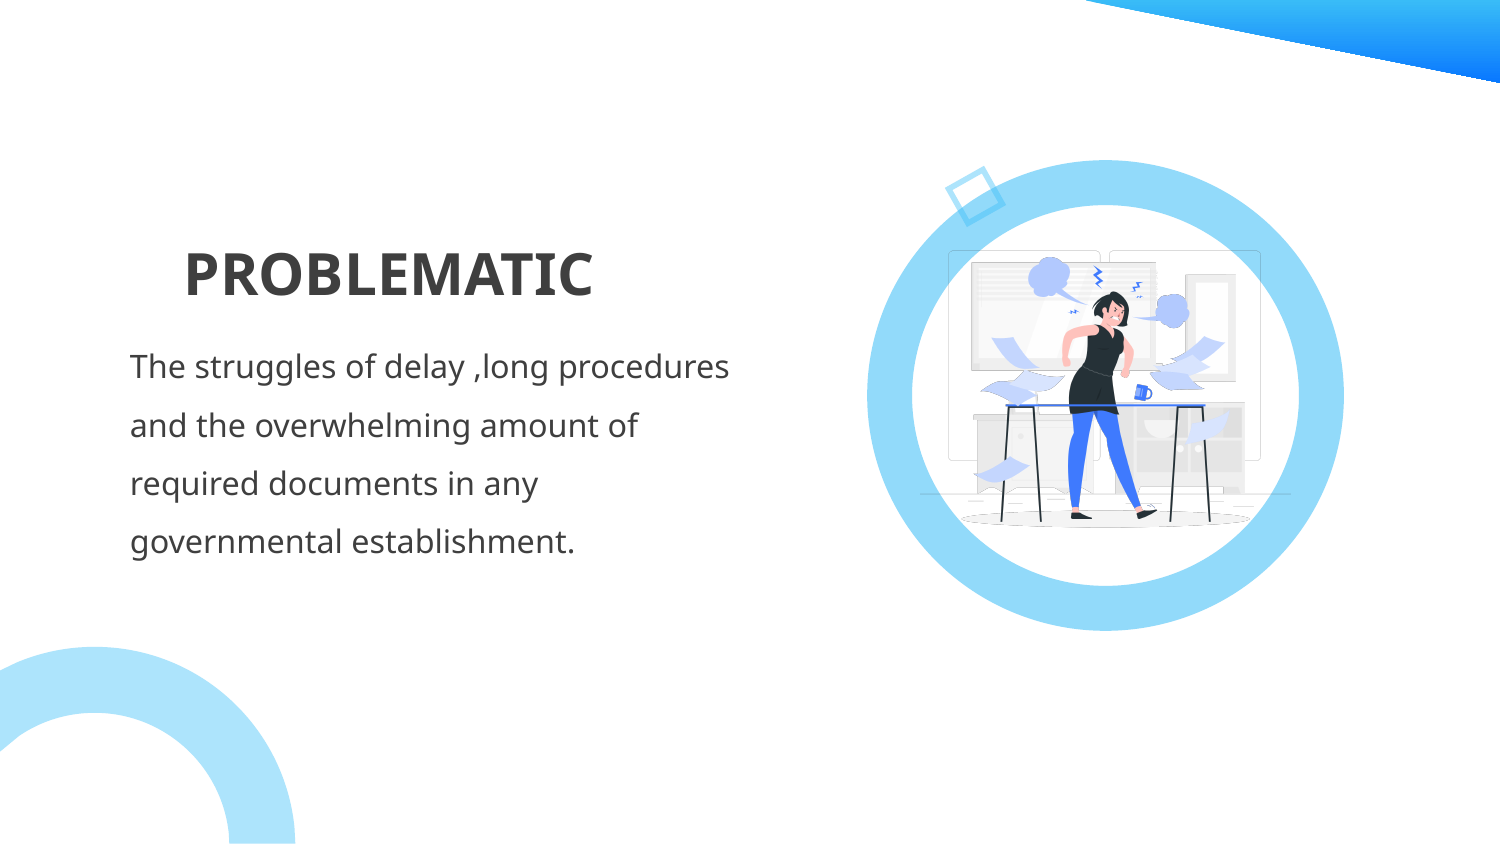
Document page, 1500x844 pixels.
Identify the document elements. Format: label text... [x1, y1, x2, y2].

text_box [968, 588, 1243, 631]
text_box PROBLEMATIC [114, 229, 664, 315]
picture [920, 210, 1291, 581]
text_box [867, 254, 915, 537]
text_box The struggles of delay ,long procedures and the overwhelming amount of required documents in any governmental establishment. [129, 327, 738, 560]
text_box [1294, 251, 1344, 540]
text_box [961, 160, 1250, 208]
